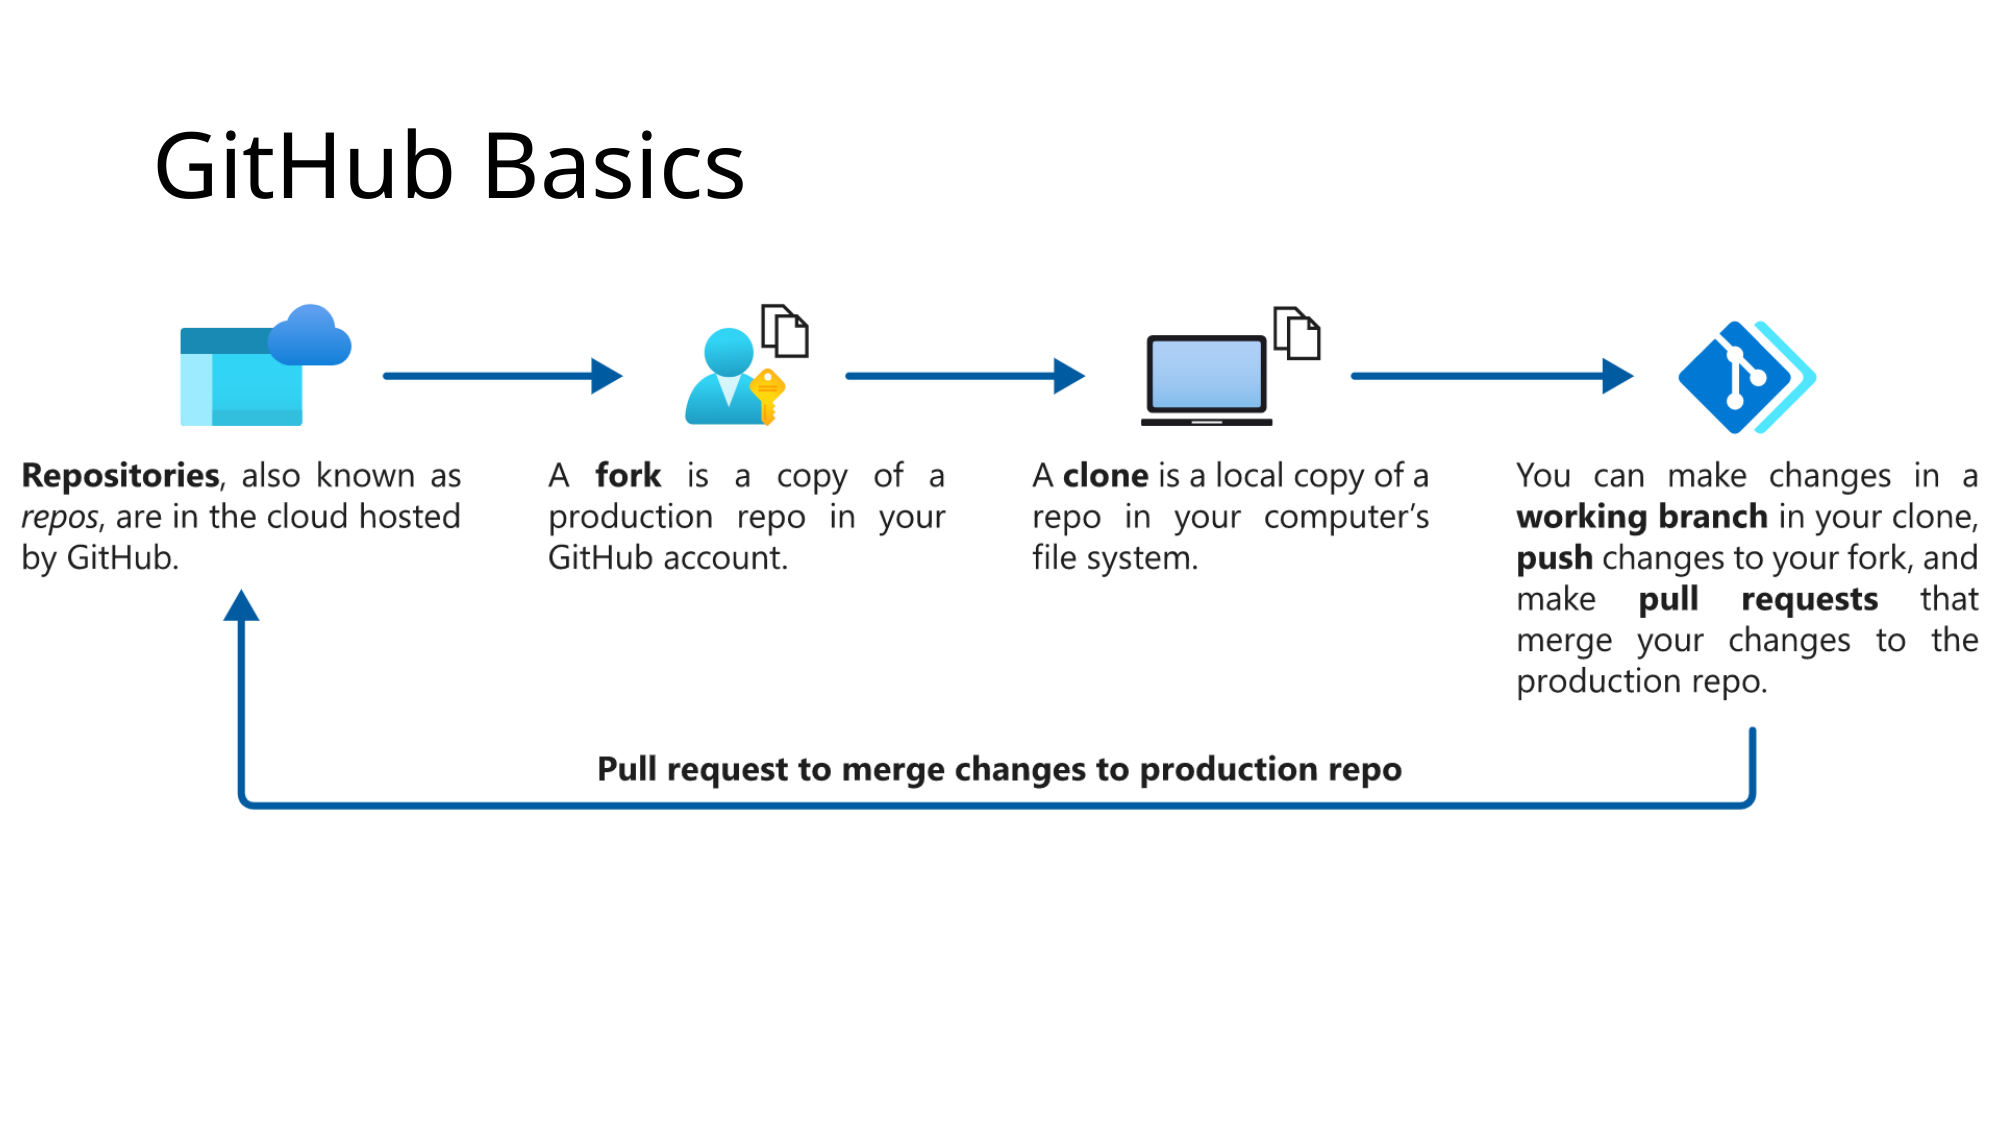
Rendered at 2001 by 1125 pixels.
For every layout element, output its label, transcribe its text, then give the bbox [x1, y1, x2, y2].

title GitHub Basics [137, 59, 1863, 278]
picture [15, 285, 1985, 840]
